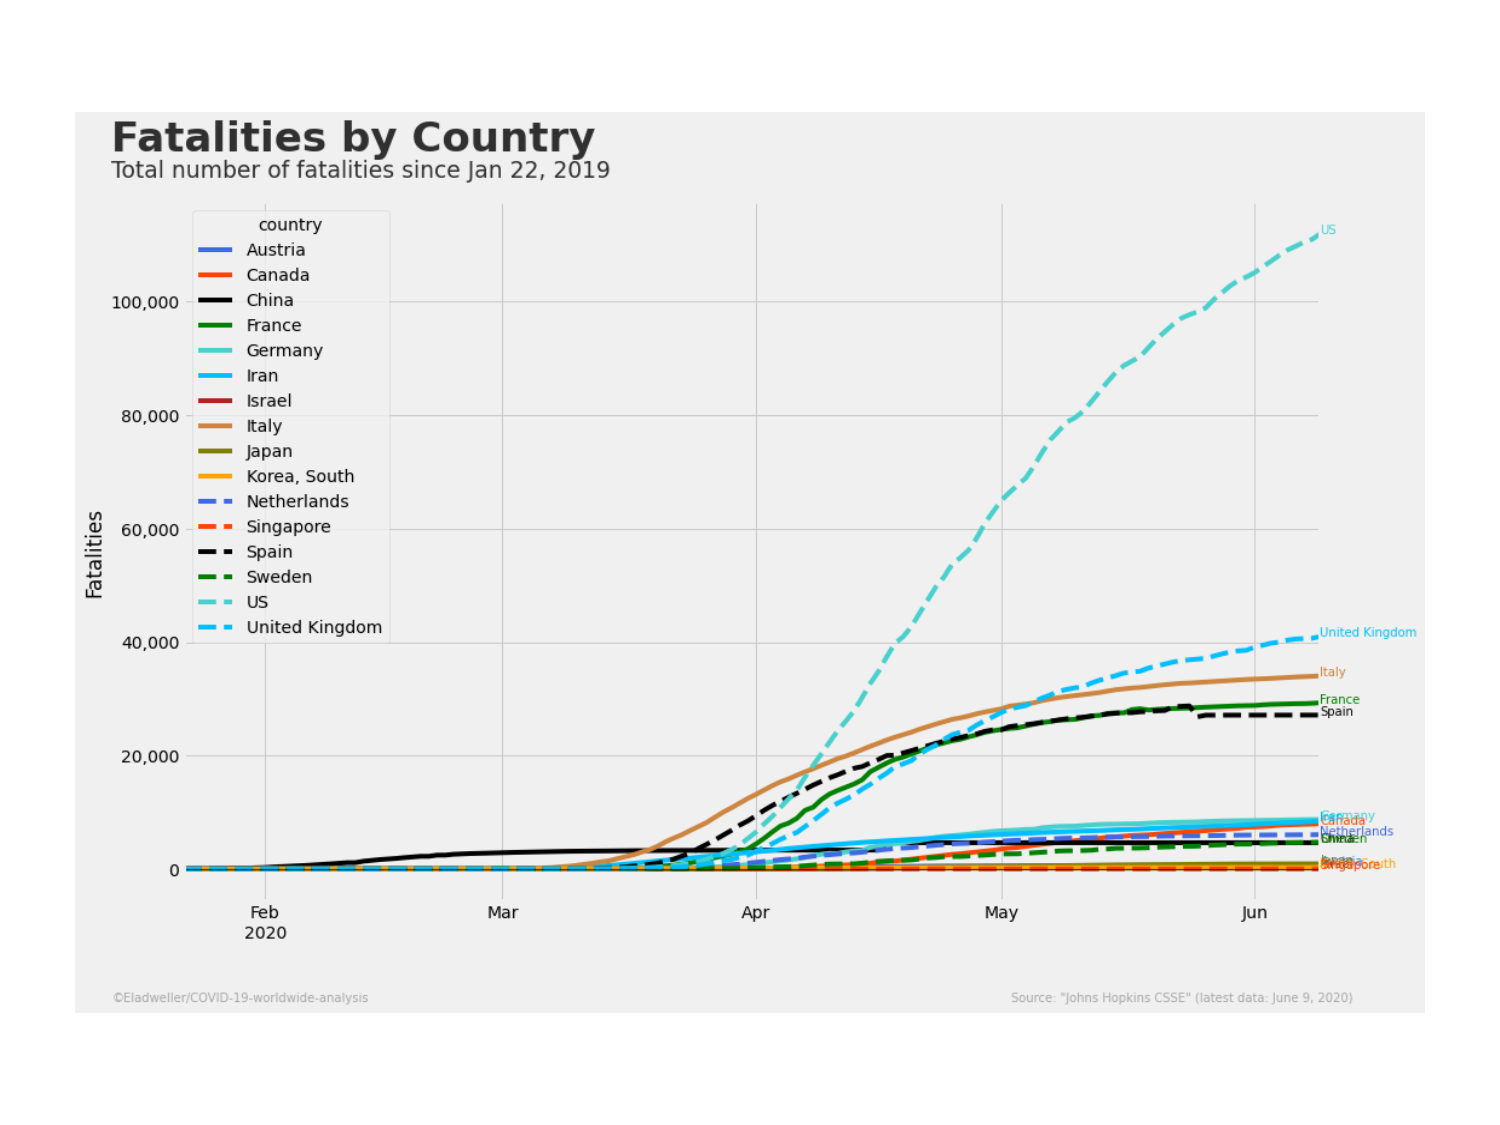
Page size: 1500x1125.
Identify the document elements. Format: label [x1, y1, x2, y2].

picture [74, 112, 1426, 1013]
